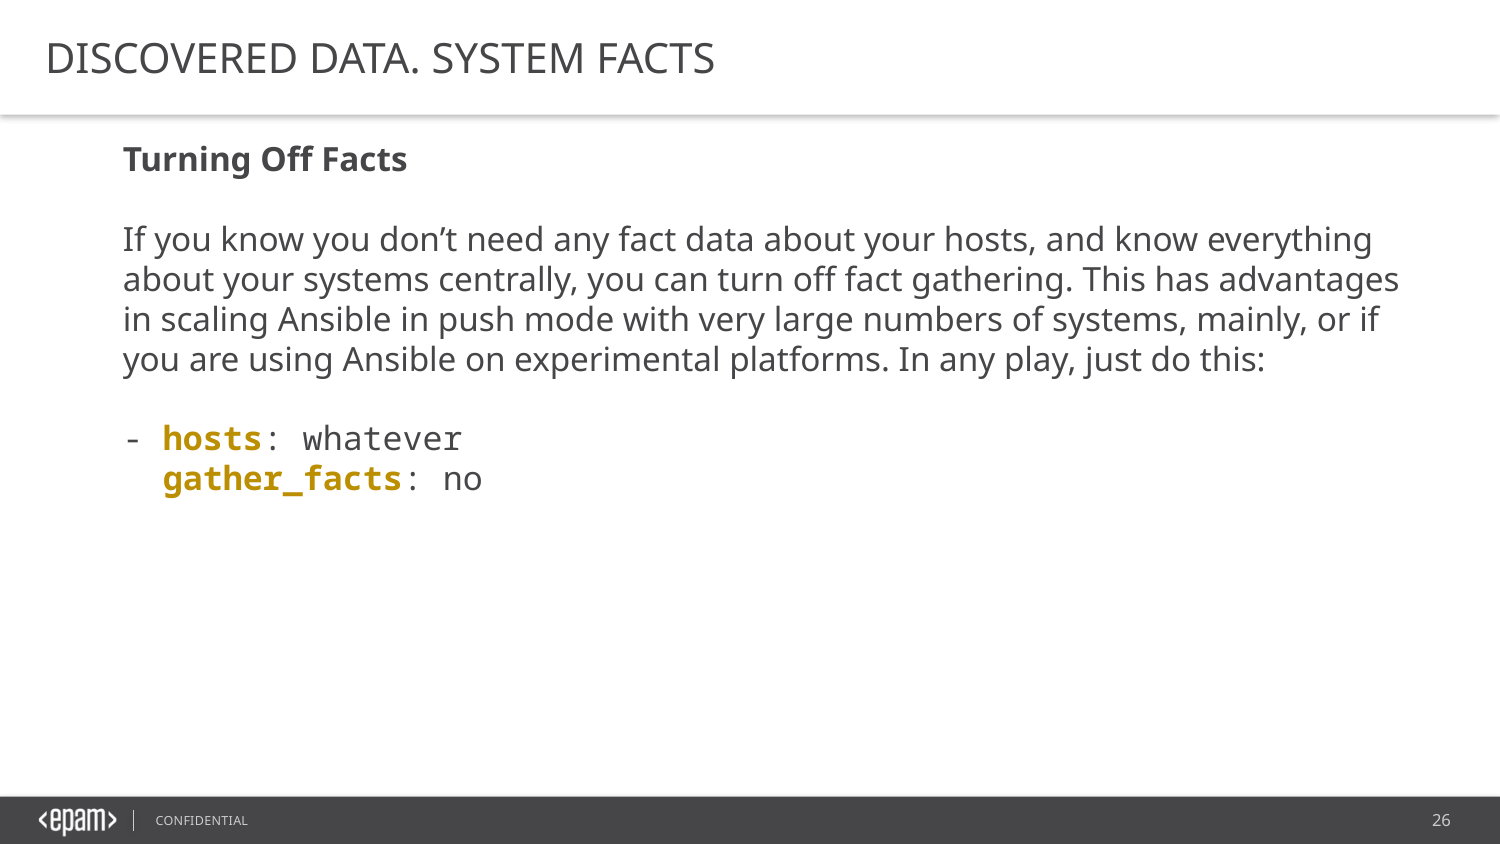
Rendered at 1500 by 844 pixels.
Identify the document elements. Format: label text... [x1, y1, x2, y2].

picture [38, 808, 117, 837]
list Discovered data. System facts [0, 0, 1500, 115]
text_box Turning Off Facts If you know you don’t need any fact data about your hosts, and know everything about your systems centrally, you can turn off fact gathering. This has advantages in scaling Ansible in push mode with very large numbers of systems, mainly, or if you are using Ansible on experimental platforms. In any play, just do this: - hosts: whatever gather_facts: no [108, 130, 1442, 545]
